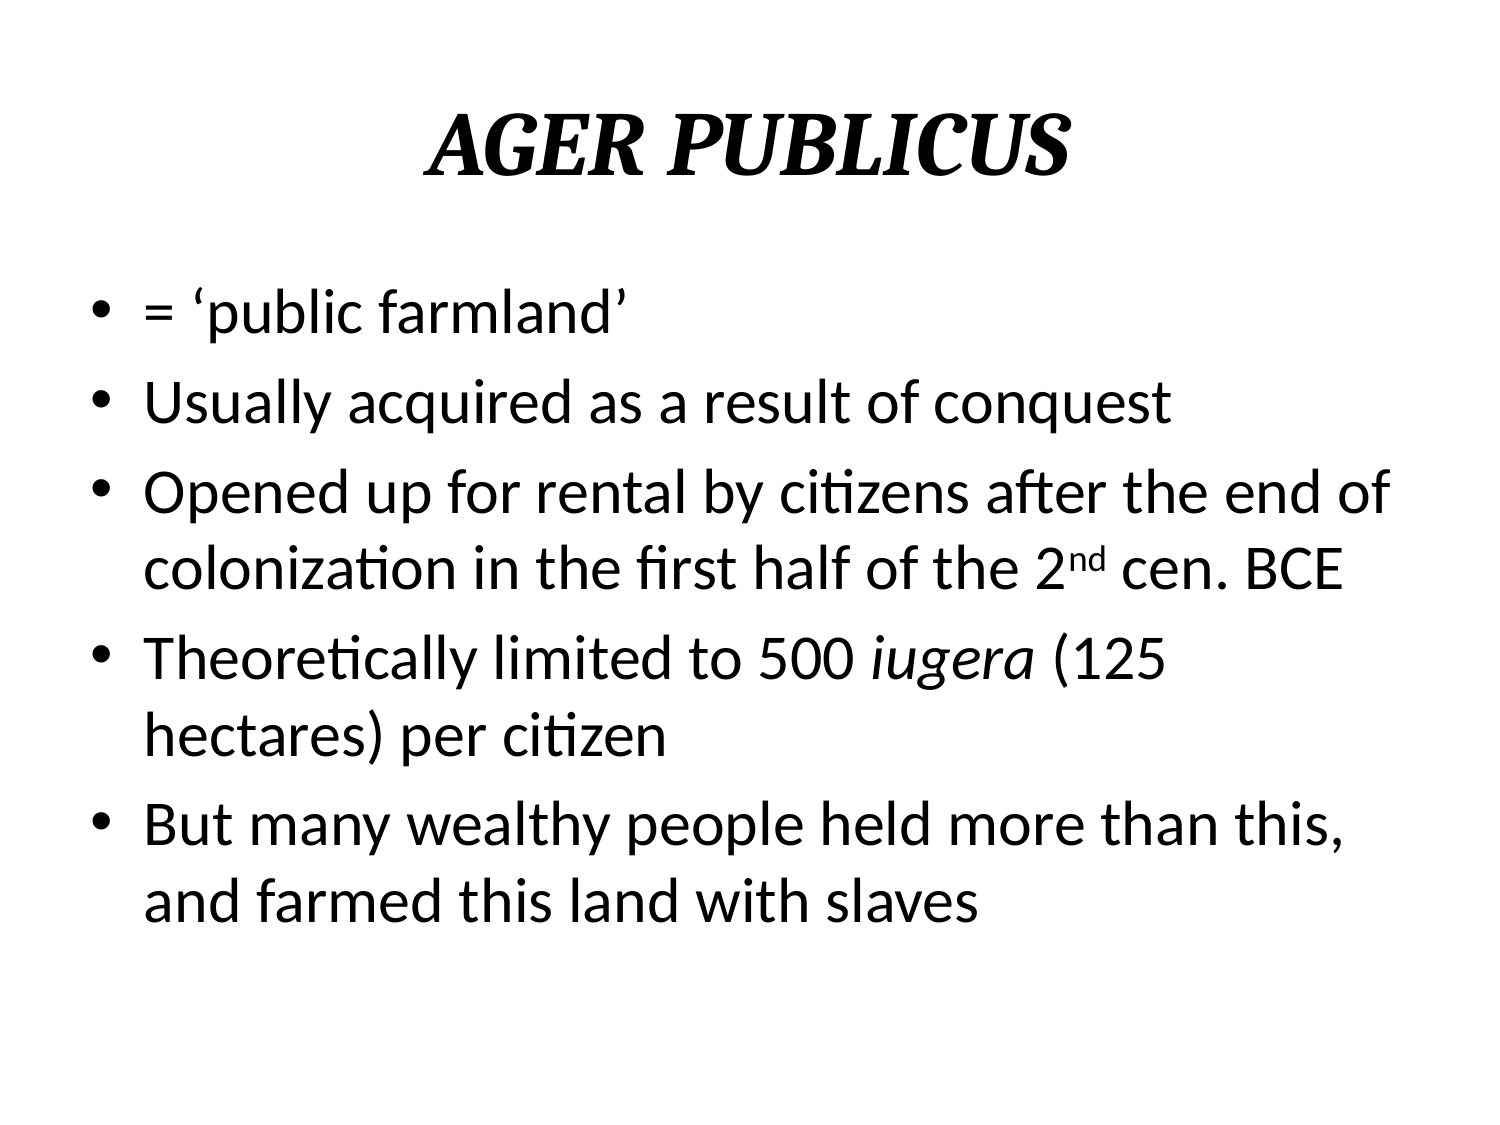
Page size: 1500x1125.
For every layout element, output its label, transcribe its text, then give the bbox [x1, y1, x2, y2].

title Ager Publicus [75, 45, 1425, 233]
list = ‘public farmland’ Usually acquired as a result of conquest Opened up for rental by citizens after the end of colonization in the first half of the 2nd cen. BCE Theoretically limited to 500 iugera (125 hectares) per citizen But many wealthy people held more than this, and farmed this land with slaves [75, 262, 1425, 1005]
